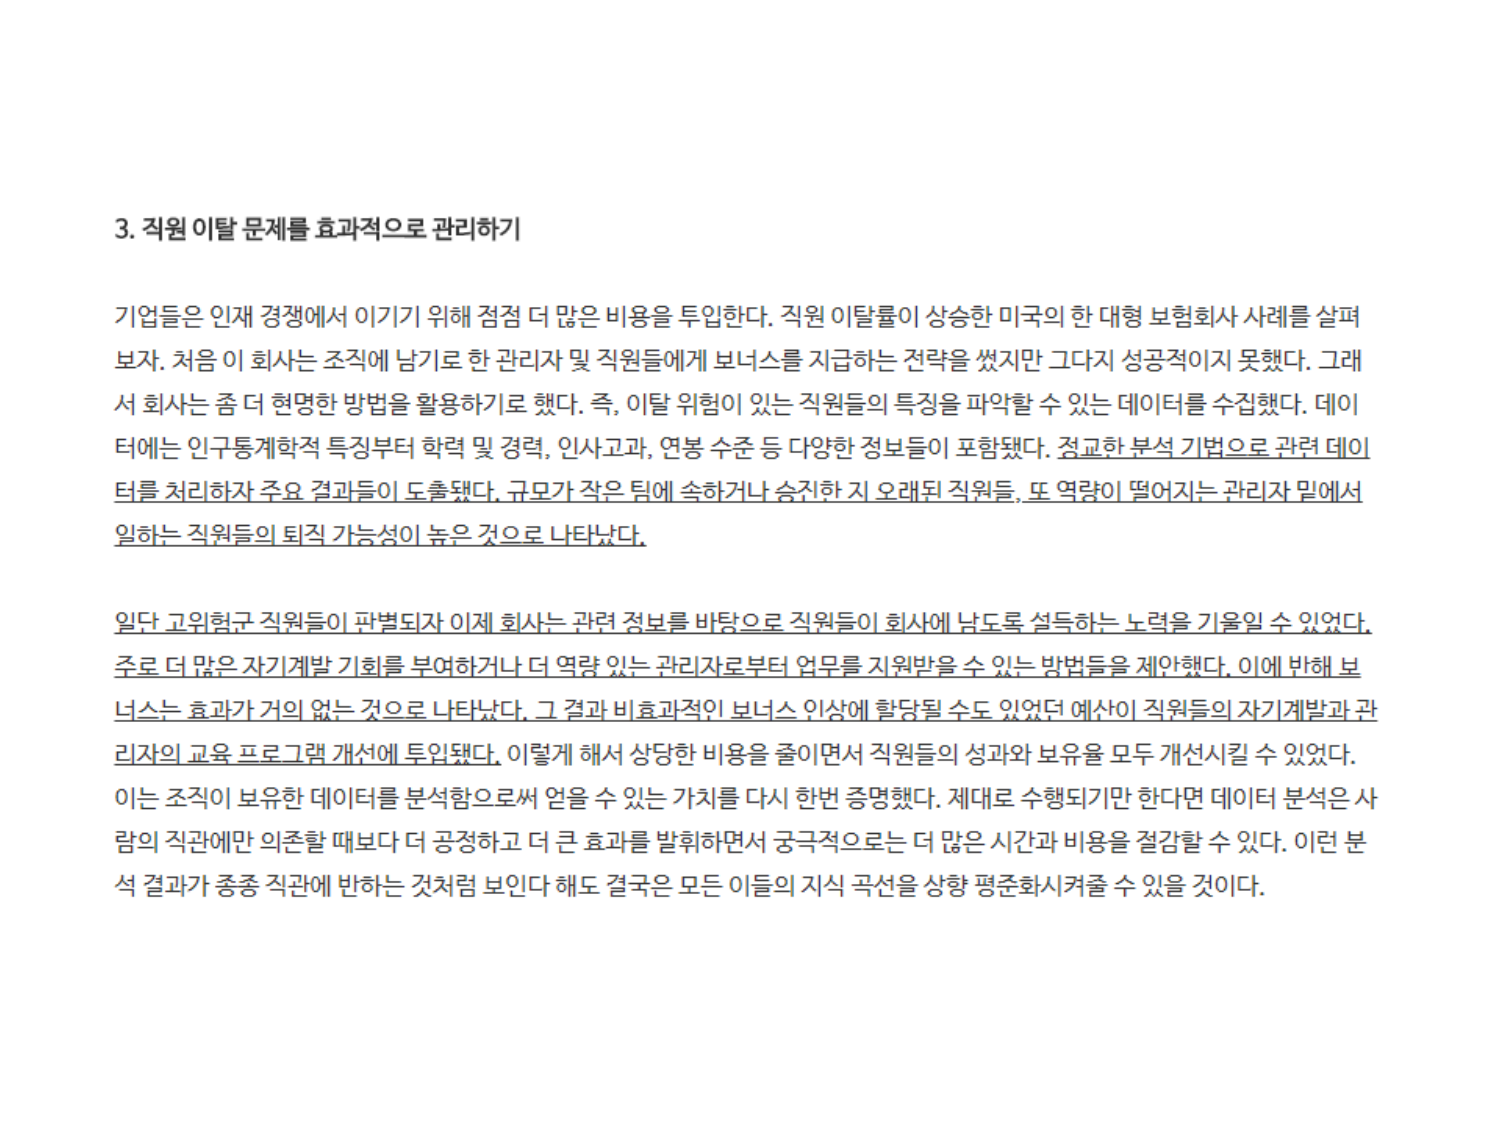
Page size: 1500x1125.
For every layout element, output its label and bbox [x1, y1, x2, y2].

picture [92, 206, 1408, 919]
